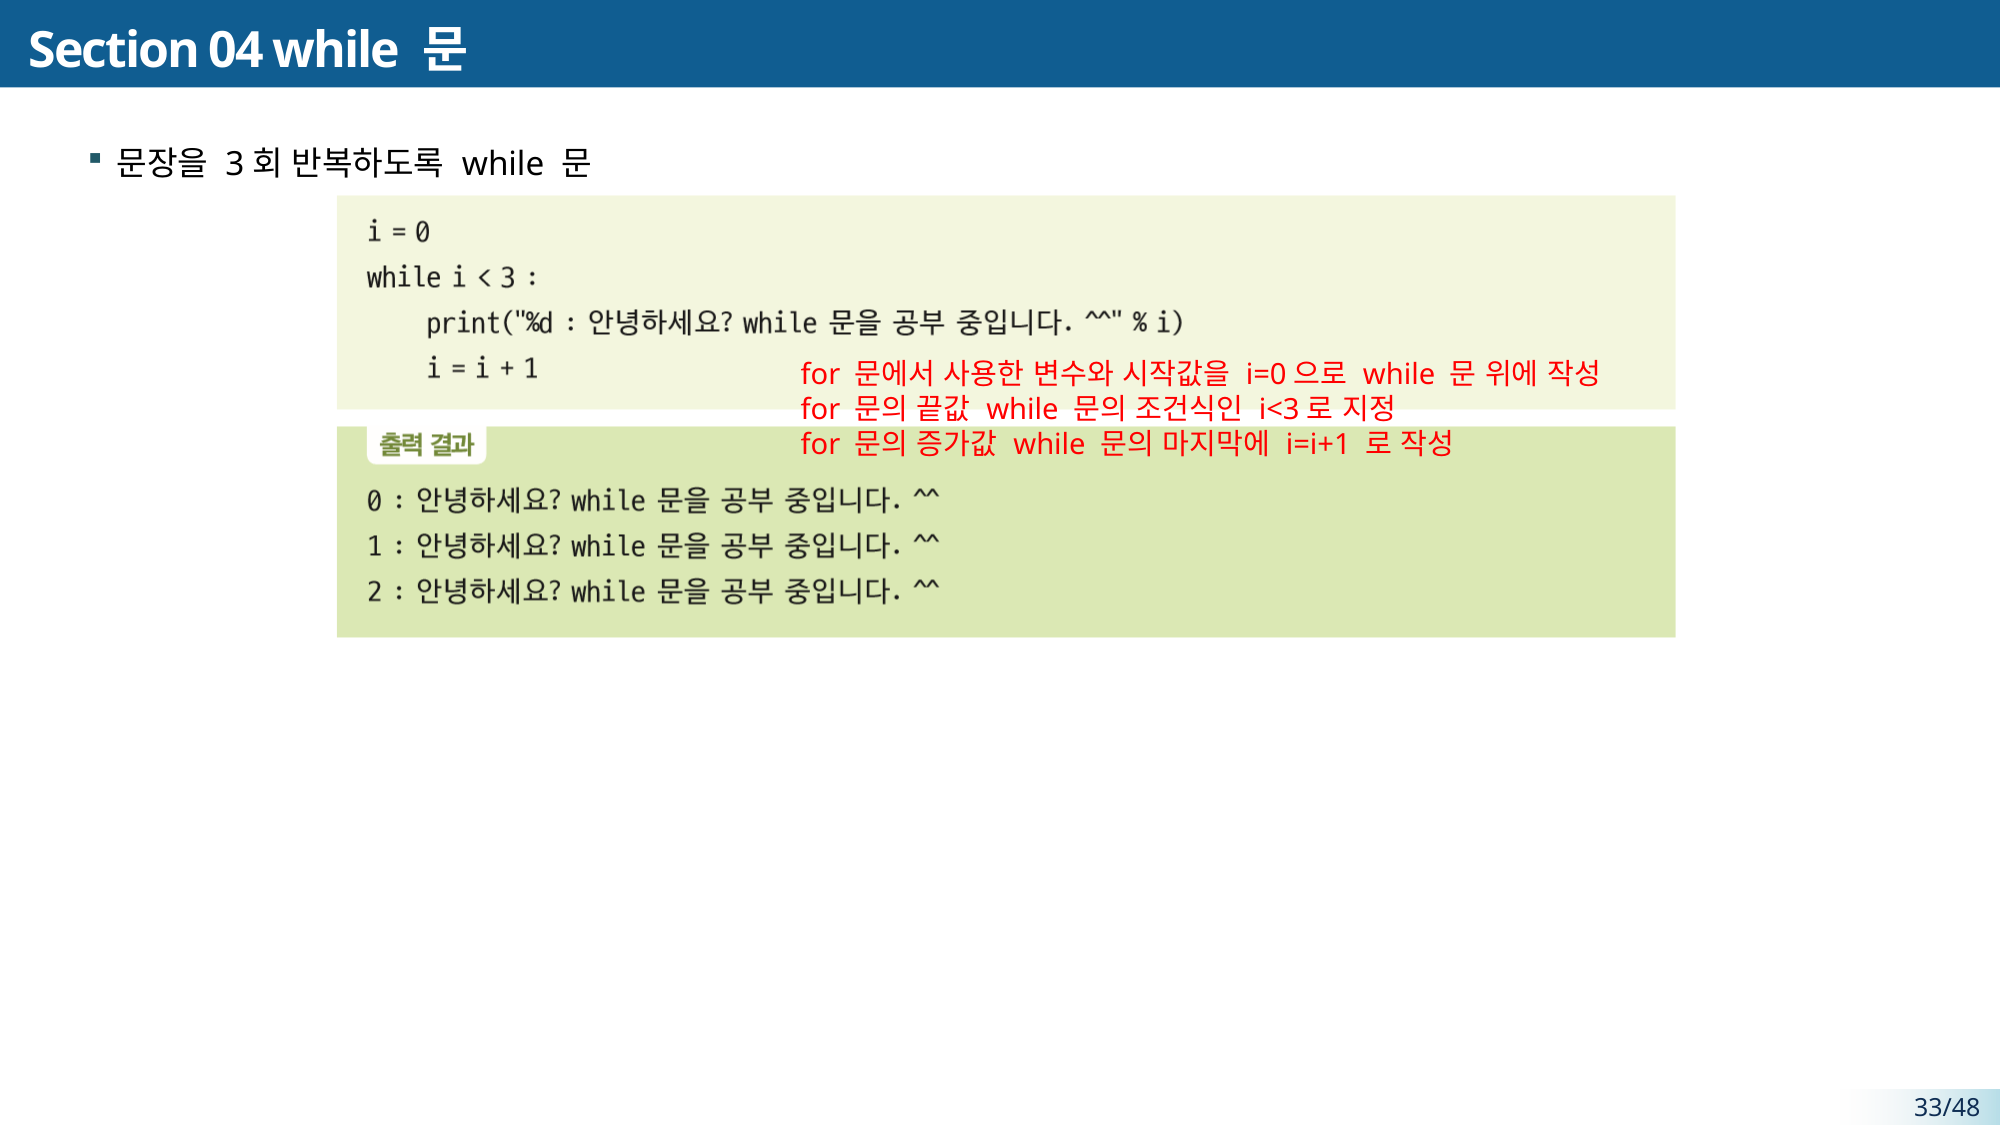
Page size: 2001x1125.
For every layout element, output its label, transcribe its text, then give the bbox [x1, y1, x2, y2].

title Section 04 while 문 [13, 8, 1717, 87]
picture [335, 193, 1680, 643]
list 문장을 3회 반복하도록 while 문 [13, 126, 1975, 1057]
